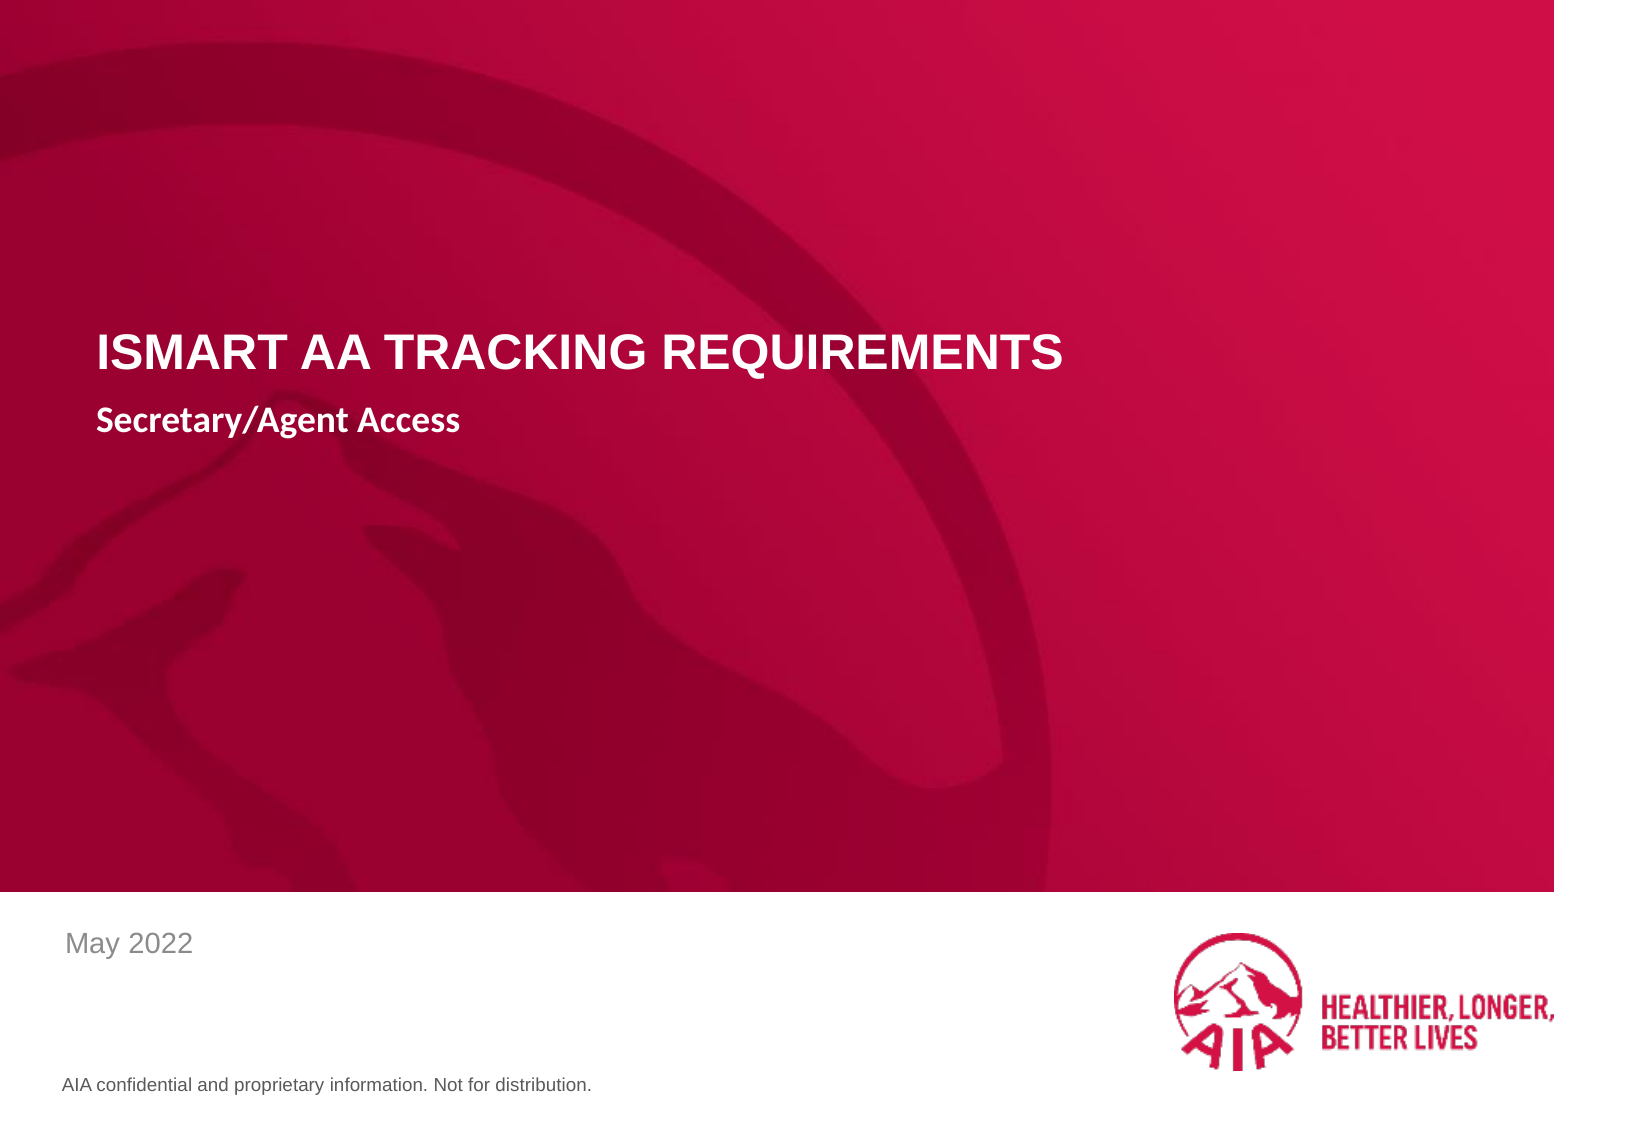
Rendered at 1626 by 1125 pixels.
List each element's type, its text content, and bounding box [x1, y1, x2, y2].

picture [1174, 933, 1554, 1071]
title Ismart AA tracking requirements [81, 312, 1463, 388]
text_box Secretary/Agent Access [81, 387, 1031, 448]
subtitle May 2022 [50, 916, 728, 976]
picture [0, 0, 1554, 892]
